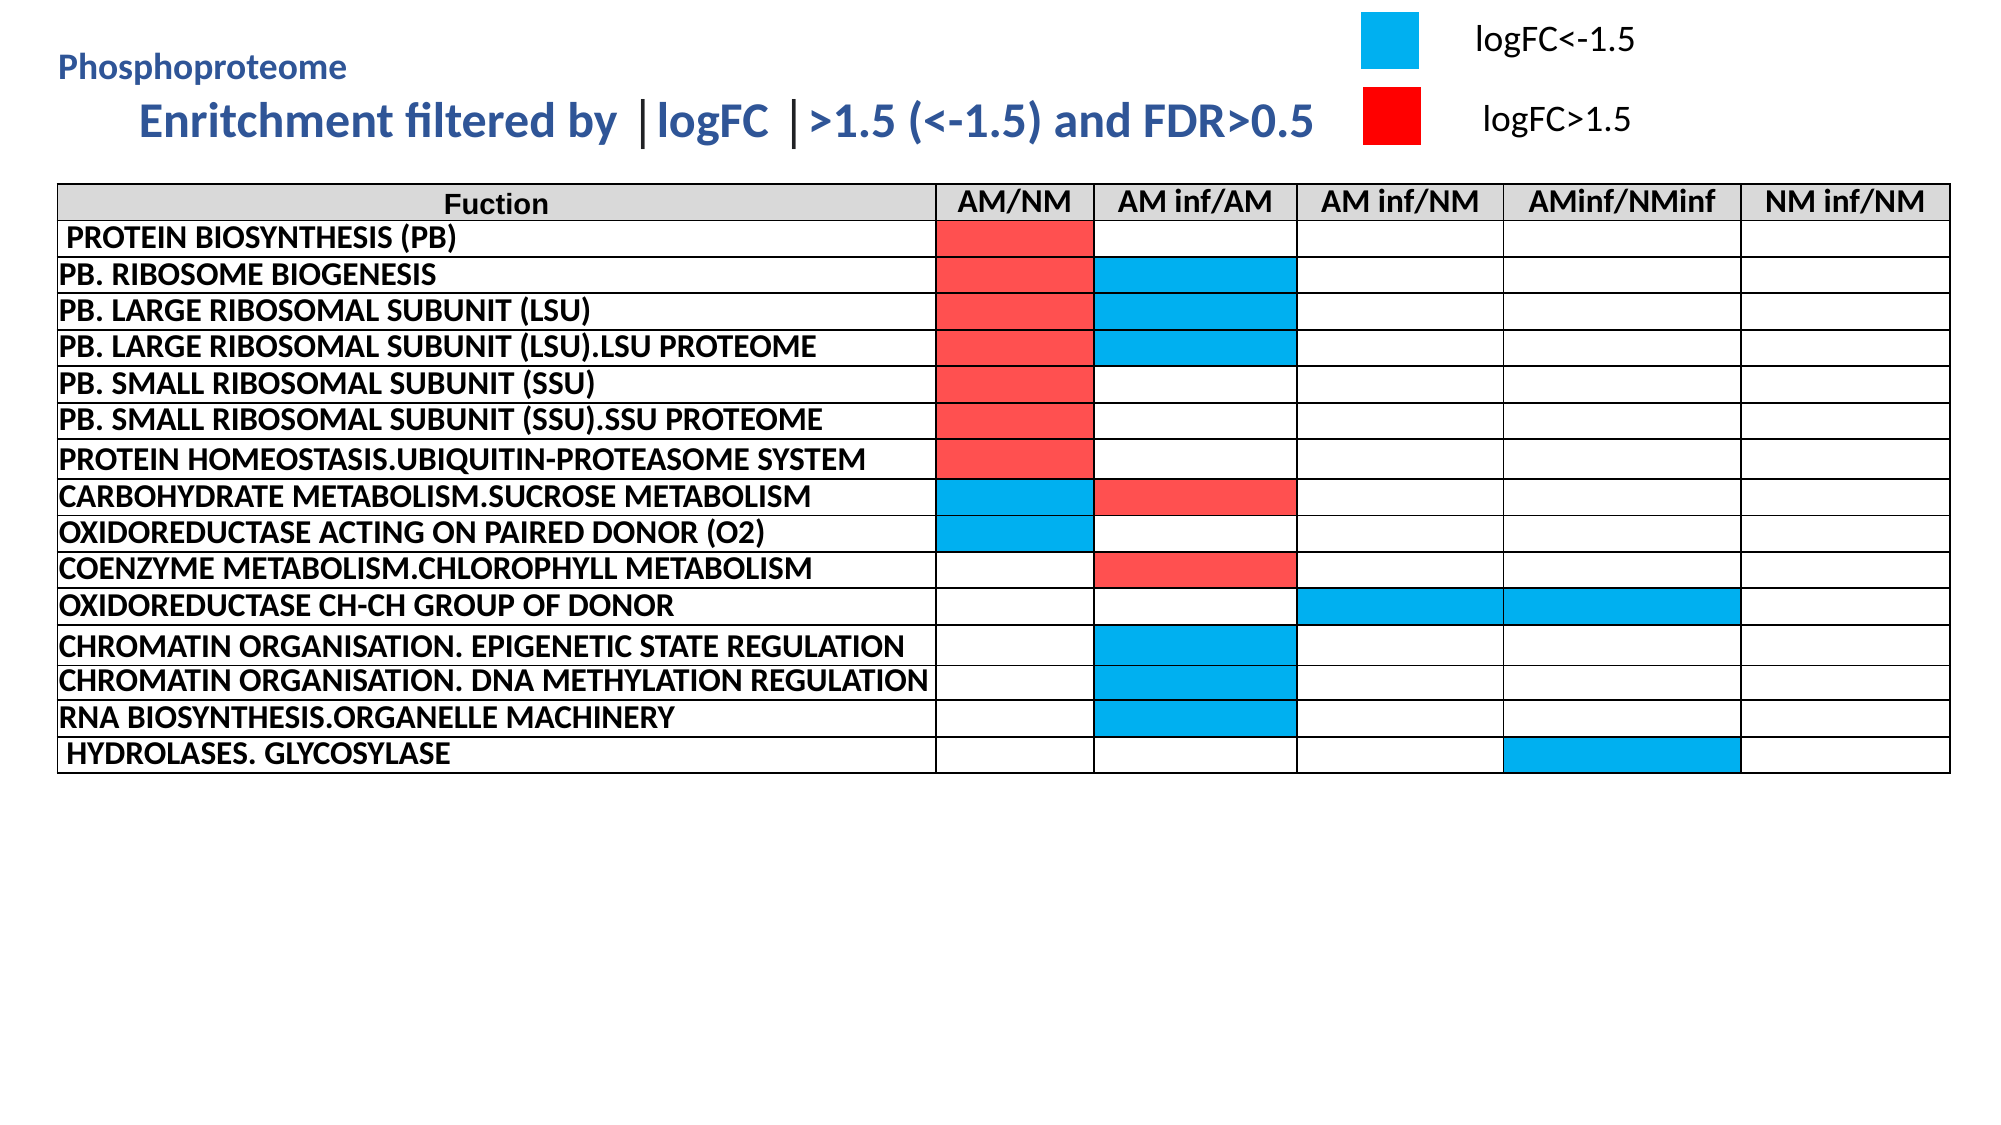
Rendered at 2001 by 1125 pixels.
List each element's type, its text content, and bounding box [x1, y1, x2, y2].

table_cell [1298, 553, 1503, 587]
table_cell CHROMATIN ORGANISATION. EPIGENETIC STATE REGULATION [58, 626, 935, 665]
table_cell [937, 553, 1093, 587]
table_cell [1298, 404, 1503, 438]
table_cell [1095, 666, 1296, 699]
table_cell [1742, 367, 1949, 402]
table_cell [1095, 480, 1296, 515]
table_cell [937, 516, 1093, 551]
table_cell [1504, 626, 1740, 665]
table_cell COENZYME METABOLISM.CHLOROPHYLL METABOLISM [58, 553, 935, 587]
table_cell PB. RIBOSOME BIOGENESIS [58, 258, 935, 292]
table_cell [1742, 701, 1949, 736]
table_cell [1095, 440, 1296, 478]
table_cell [1742, 516, 1949, 551]
table_cell PROTEIN HOMEOSTASIS.UBIQUITIN-PROTEASOME SYSTEM [58, 440, 935, 478]
table_cell [937, 404, 1093, 438]
table_cell [1095, 738, 1296, 772]
table_cell [1298, 221, 1503, 256]
table_cell [1504, 440, 1740, 478]
table_cell [1742, 553, 1949, 587]
table_header Fuction [58, 185, 935, 220]
table_cell [1504, 404, 1740, 438]
table_cell [937, 258, 1093, 292]
table_cell [1298, 440, 1503, 478]
table_cell [1504, 738, 1740, 772]
table_cell [1504, 367, 1740, 402]
table_cell [1095, 589, 1296, 624]
table_cell [1504, 701, 1740, 736]
table_cell HYDROLASES. GLYCOSYLASE [58, 738, 935, 772]
table_header AM/NM [937, 185, 1093, 220]
table_cell [1742, 666, 1949, 699]
table_cell [1742, 221, 1949, 256]
table_cell [1298, 258, 1503, 292]
table_cell [937, 331, 1093, 365]
table_cell [1095, 258, 1296, 292]
table_header AM inf/AM [1095, 185, 1296, 220]
table_header NM inf/NM [1742, 185, 1949, 220]
table_cell [1095, 221, 1296, 256]
table_cell [1742, 589, 1949, 624]
table_cell [1298, 331, 1503, 365]
table_cell [937, 440, 1093, 478]
table_header AMinf/NMinf [1504, 185, 1740, 220]
table_cell [1504, 553, 1740, 587]
table_cell [937, 626, 1093, 665]
table_cell [1298, 738, 1503, 772]
table_cell [1095, 367, 1296, 402]
table_cell [1298, 666, 1503, 699]
table_cell [1504, 589, 1740, 624]
table_cell CHROMATIN ORGANISATION. DNA METHYLATION REGULATION [58, 666, 935, 699]
table_cell [1298, 701, 1503, 736]
text_box Phosphoproteome [43, 34, 387, 95]
table_cell [1095, 404, 1296, 438]
table_cell [1298, 294, 1503, 329]
table_cell [1298, 480, 1503, 515]
table_cell [1504, 516, 1740, 551]
table_cell [1095, 516, 1296, 551]
table_cell PB. LARGE RIBOSOMAL SUBUNIT (LSU).LSU PROTEOME [58, 331, 935, 365]
table_cell RNA BIOSYNTHESIS.ORGANELLE MACHINERY [58, 701, 935, 736]
table_cell PB. SMALL RIBOSOMAL SUBUNIT (SSU).SSU PROTEOME [58, 404, 935, 438]
table_cell CARBOHYDRATE METABOLISM.SUCROSE METABOLISM [58, 480, 935, 515]
table_cell [1742, 738, 1949, 772]
table_cell [937, 294, 1093, 329]
table_cell [1742, 480, 1949, 515]
table_cell [1095, 626, 1296, 665]
table_cell [1504, 294, 1740, 329]
table_cell [1504, 258, 1740, 292]
table_cell [1742, 294, 1949, 329]
table_cell [1504, 480, 1740, 515]
text_box logFC>1.5 [1467, 86, 1821, 147]
table_cell [937, 589, 1093, 624]
text_box Enritchment filtered by |logFC |>1.5 (<-1.5) and FDR>0.5 [124, 79, 1484, 155]
table_cell [1742, 626, 1949, 665]
table_cell OXIDOREDUCTASE CH-CH GROUP OF DONOR [58, 589, 935, 624]
table_header AM inf/NM [1298, 185, 1503, 220]
table_cell [937, 666, 1093, 699]
table_cell [1095, 331, 1296, 365]
table_cell [1095, 294, 1296, 329]
table_cell [1504, 666, 1740, 699]
table_cell [1504, 331, 1740, 365]
table_cell [1742, 331, 1949, 365]
table_cell PB. SMALL RIBOSOMAL SUBUNIT (SSU) [58, 367, 935, 402]
table_cell [1298, 589, 1503, 624]
table_cell PB. LARGE RIBOSOMAL SUBUNIT (LSU) [58, 294, 935, 329]
table_cell [937, 221, 1093, 256]
text_box [1363, 87, 1421, 145]
table_cell [937, 738, 1093, 772]
table_cell [1298, 626, 1503, 665]
table_cell [1298, 516, 1503, 551]
table_cell [1298, 367, 1503, 402]
table_cell [1742, 258, 1949, 292]
text_box logFC<-1.5 [1460, 6, 1814, 66]
table_cell [937, 480, 1093, 515]
table_cell [1742, 404, 1949, 438]
table_cell [1742, 440, 1949, 478]
text_box [1361, 12, 1419, 69]
table_cell OXIDOREDUCTASE ACTING ON PAIRED DONOR (O2) [58, 516, 935, 551]
table_cell [937, 367, 1093, 402]
table_cell PROTEIN BIOSYNTHESIS (PB) [58, 221, 935, 256]
table_cell [1095, 553, 1296, 587]
table_cell [937, 701, 1093, 736]
table_cell [1095, 701, 1296, 736]
table_cell [1504, 221, 1740, 256]
